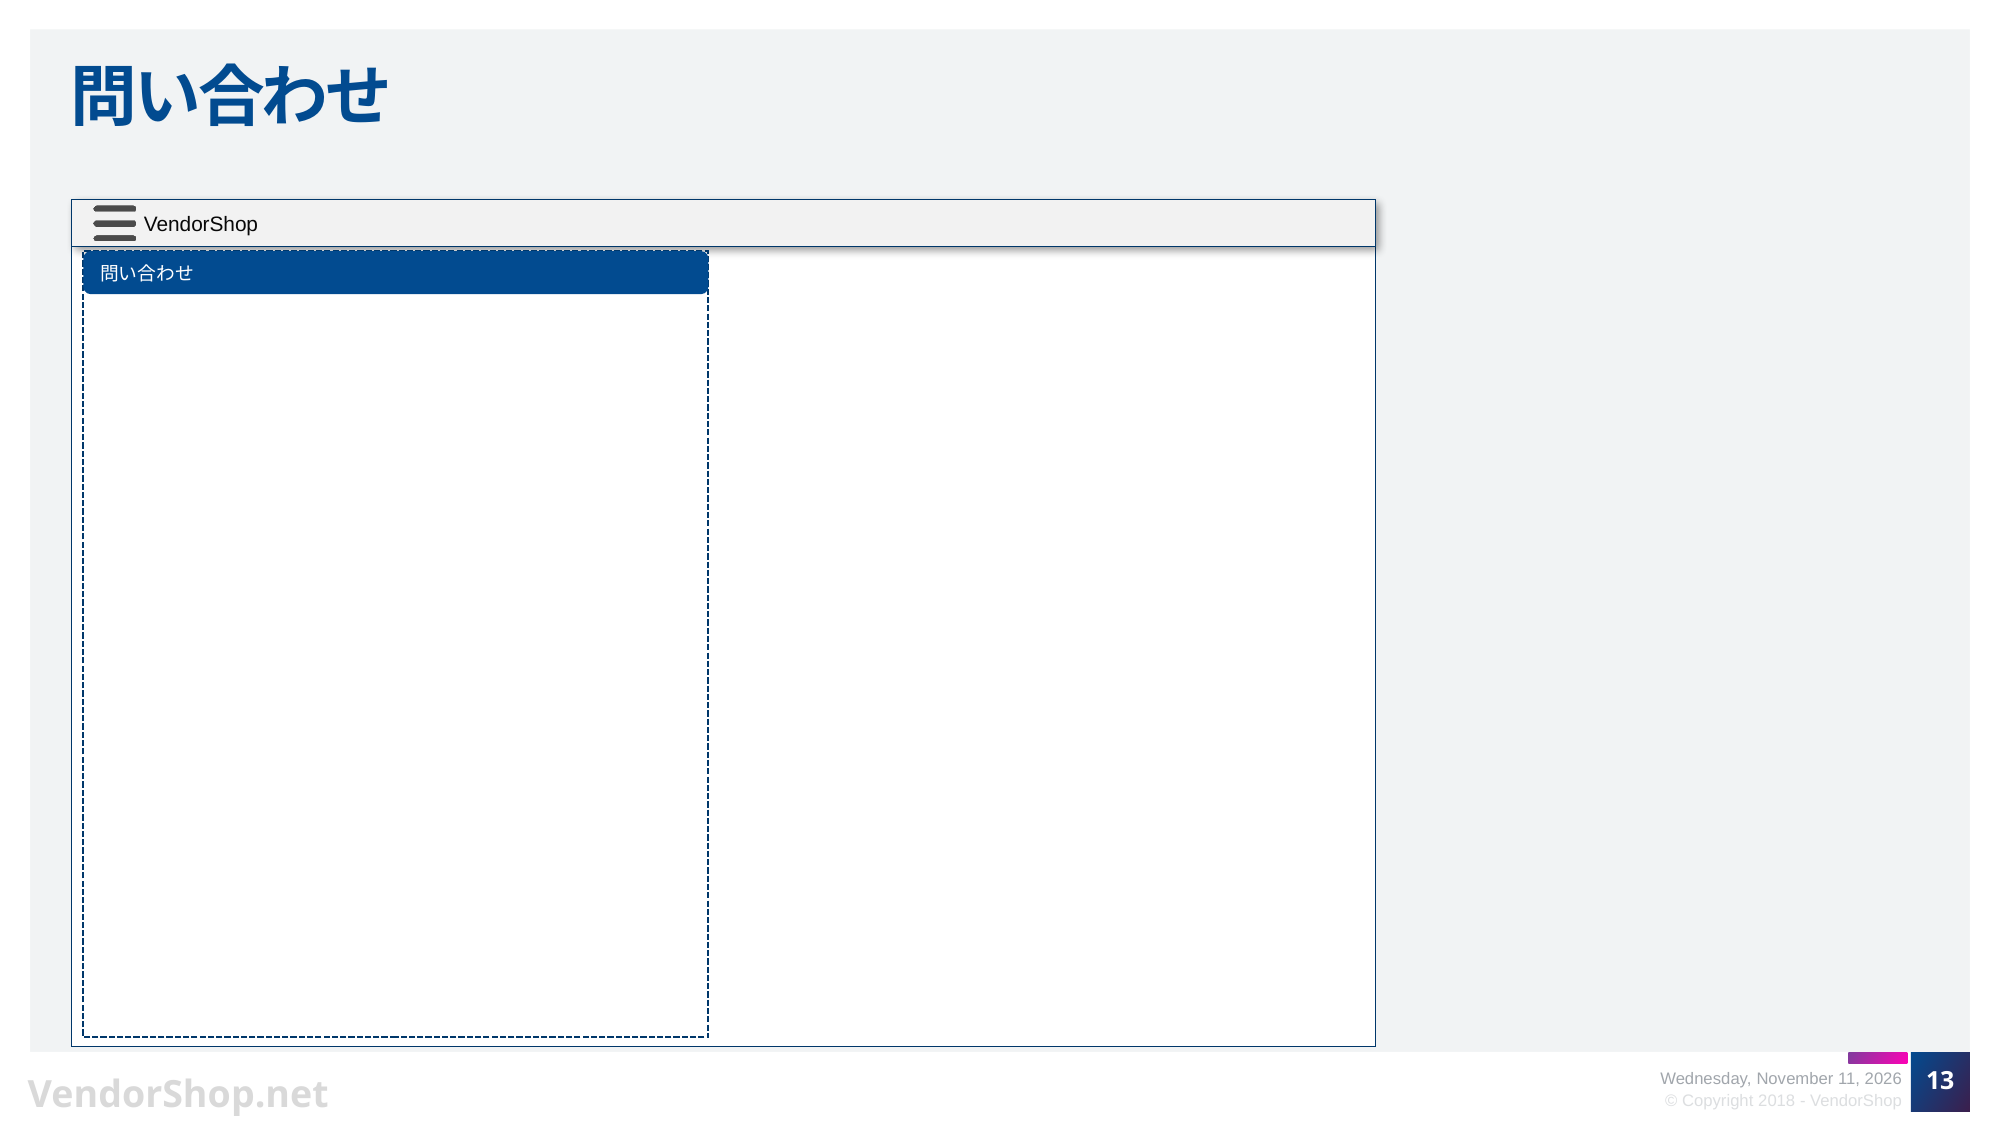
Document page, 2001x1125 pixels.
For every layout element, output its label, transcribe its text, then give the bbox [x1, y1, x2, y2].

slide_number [1483, 1067, 1903, 1089]
title 問い合わせ [70, 70, 1932, 189]
footer © Copyright 2018 - VendorShop [1483, 1091, 1903, 1110]
picture [93, 205, 136, 241]
text_box [82, 290, 709, 1038]
slide_number 13 [1910, 1052, 1970, 1112]
text_box 問い合わせ [82, 250, 710, 296]
